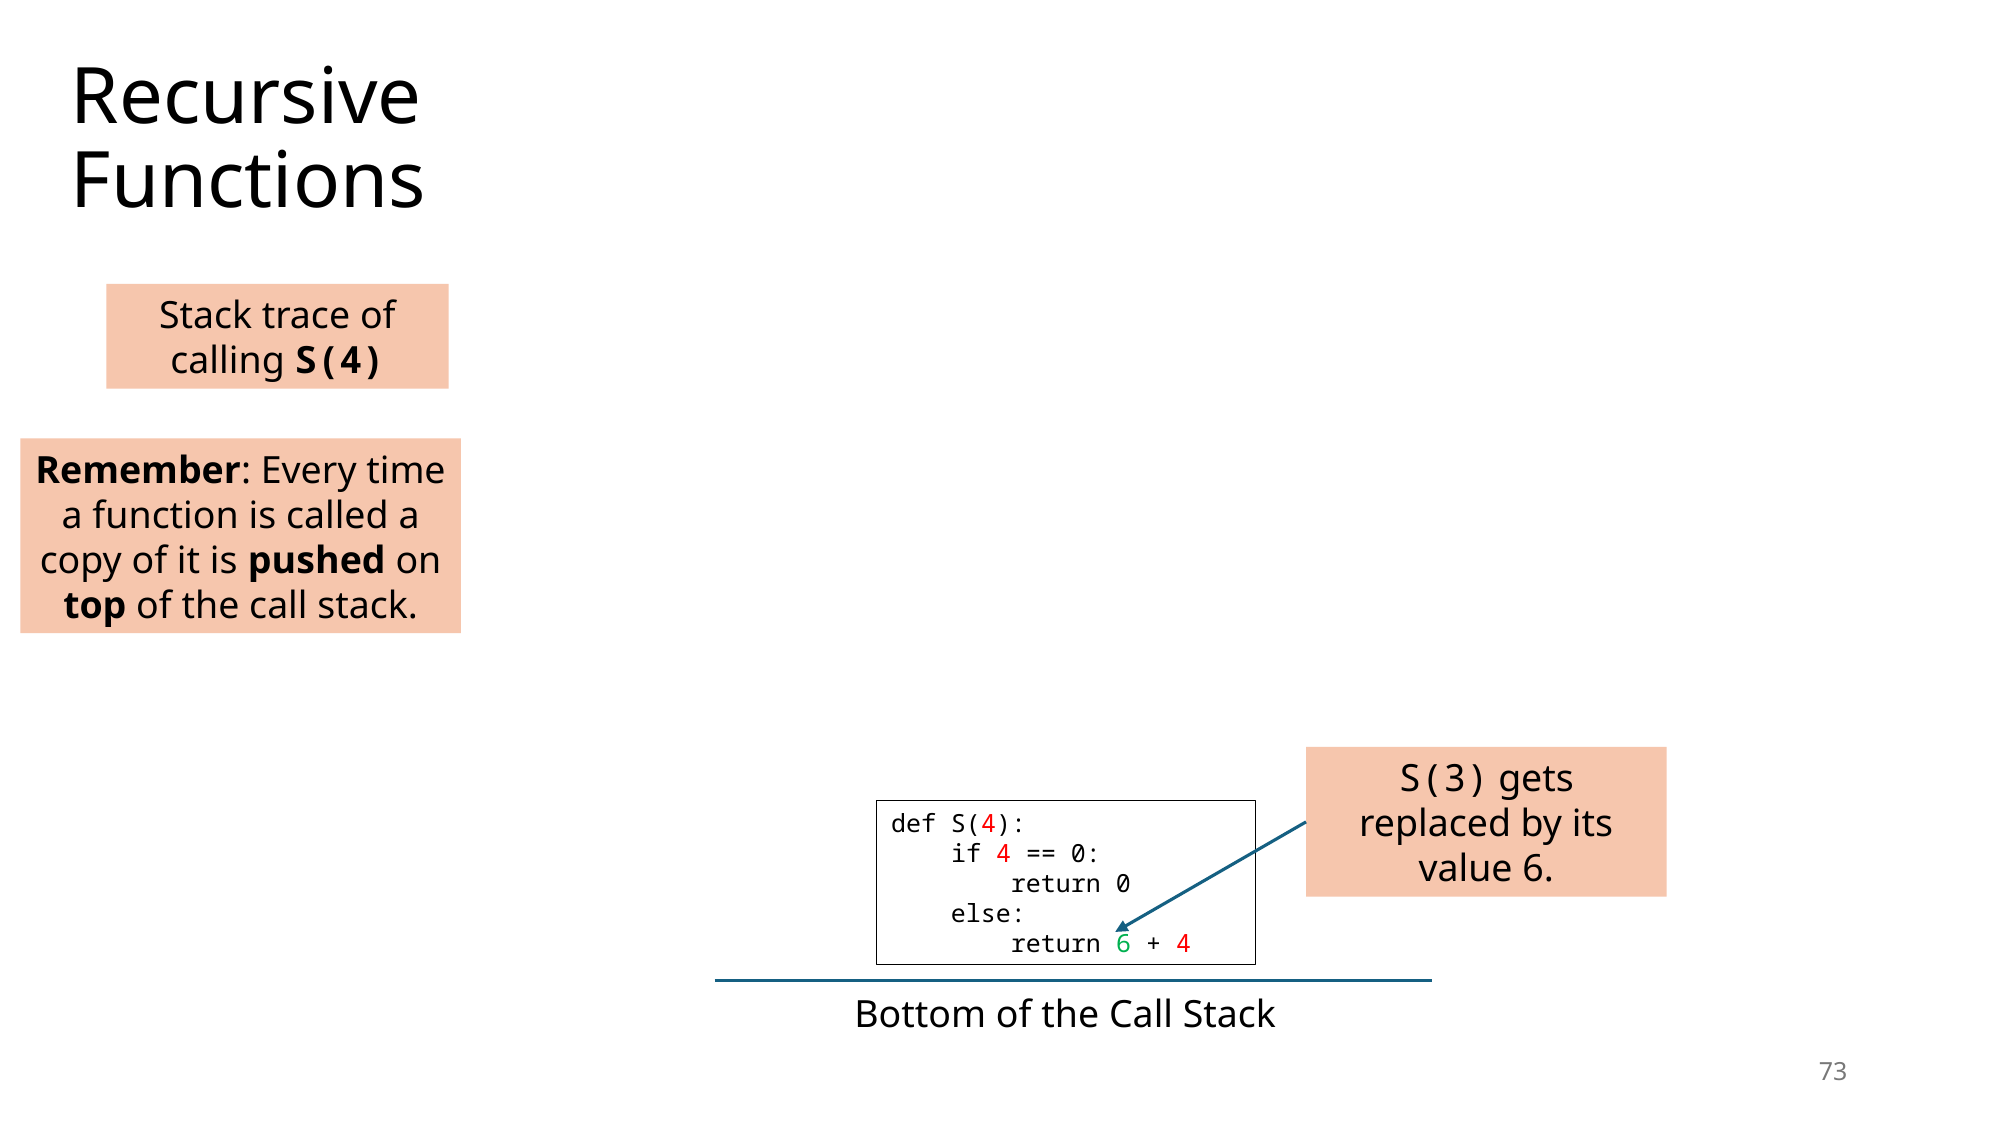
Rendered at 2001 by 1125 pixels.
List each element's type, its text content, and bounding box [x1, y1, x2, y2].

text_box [1114, 799, 1307, 933]
text_box Bottom of the Call Stack [839, 982, 1292, 1042]
text_box S(3) gets replaced by its value 6. [1306, 746, 1667, 897]
text_box Stack trace of calling S(4) [106, 283, 449, 389]
slide_number 73 [1412, 1042, 1863, 1103]
title Recursive Functions [55, 31, 462, 249]
text_box Remember: Every time a function is called a copy of it is pushed on top of the call stack. [20, 438, 461, 634]
text_box def S(4): if 4 == 0: return 0 else: return 6 + 4 [876, 800, 1255, 965]
